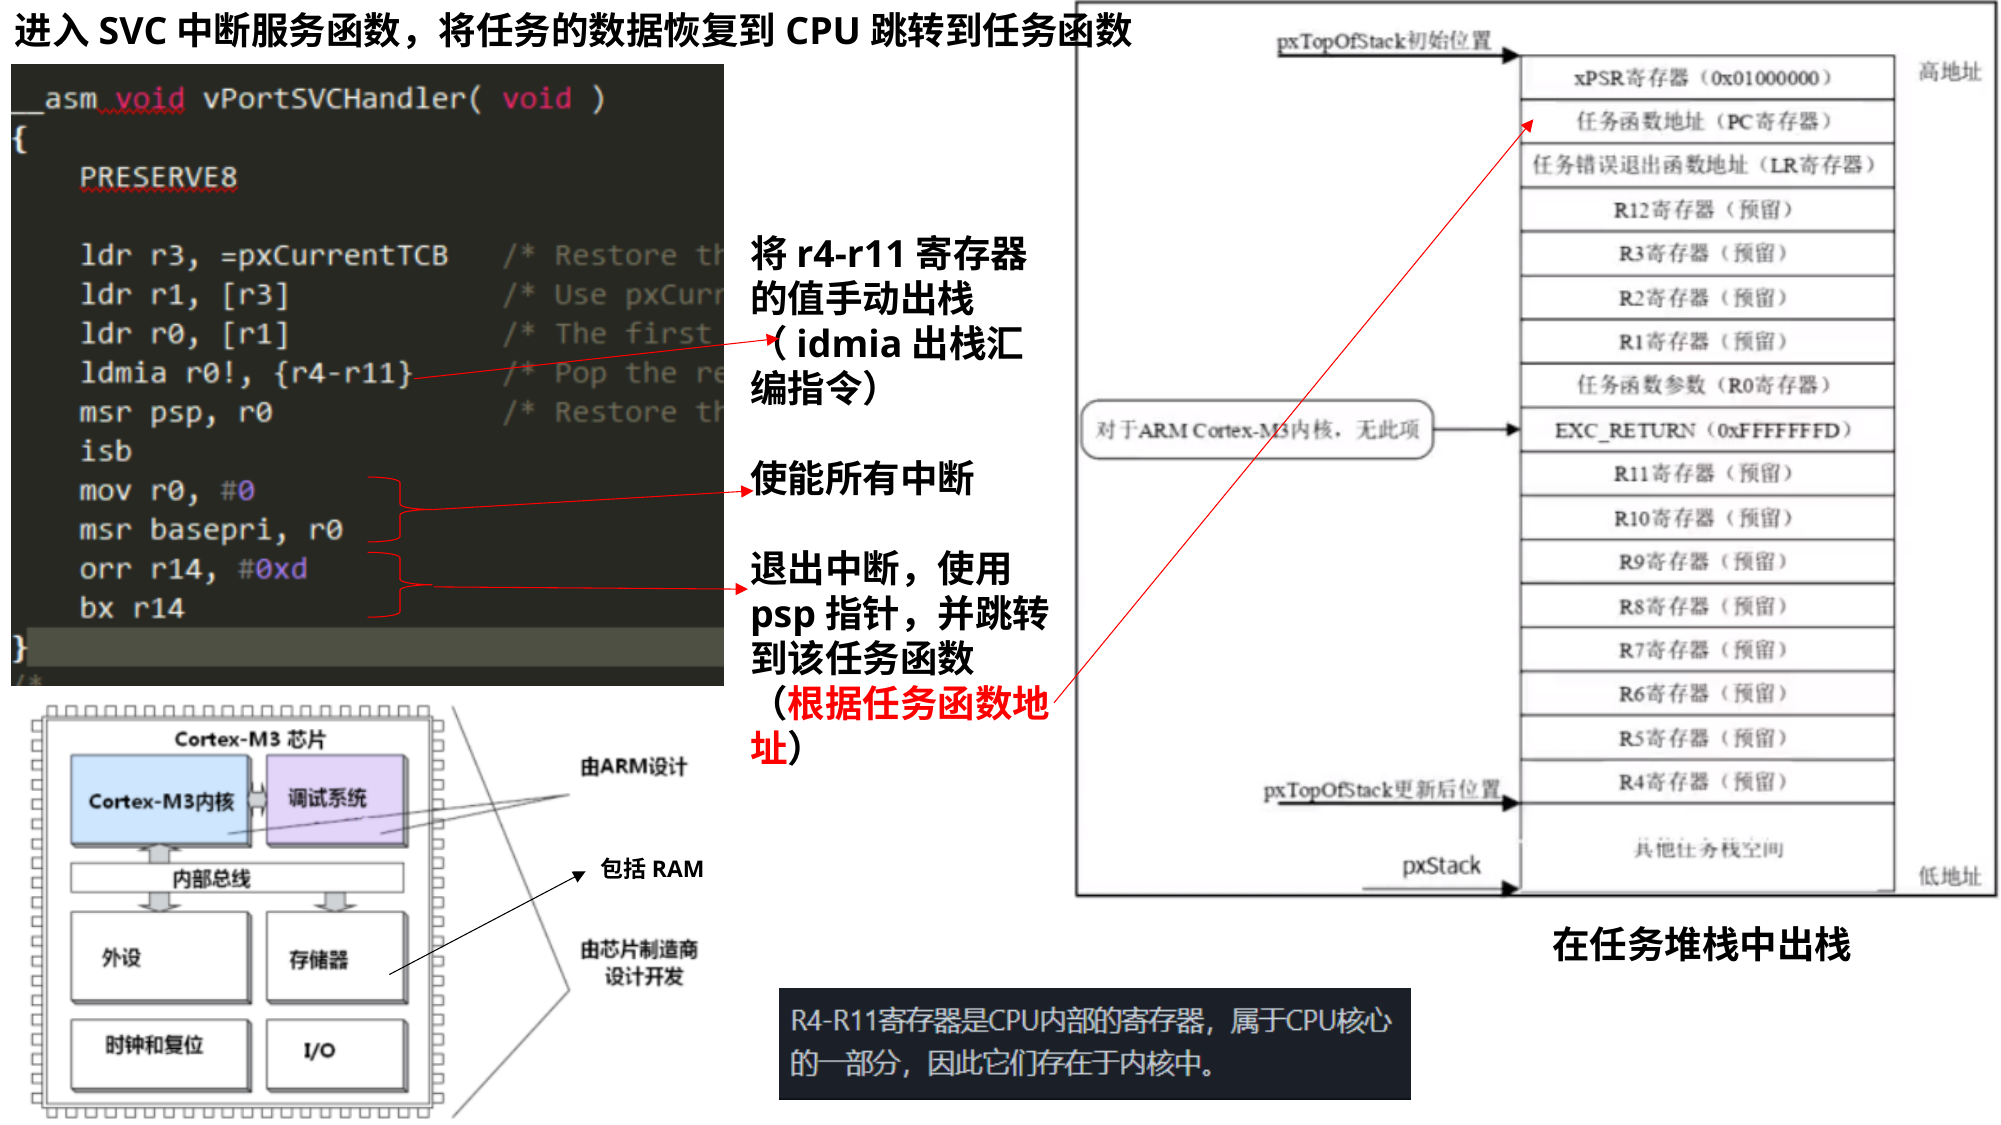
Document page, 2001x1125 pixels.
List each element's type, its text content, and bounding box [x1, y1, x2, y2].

picture [0, 692, 736, 1125]
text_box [1053, 119, 1534, 703]
text_box 在任务堆栈中出栈 [1537, 913, 1883, 974]
text_box 将r4-r11寄存器的值手动出栈（idmia出栈汇编指令） 使能所有中断 退出中断，使用psp指针，并跳转到该任务函数 （根据任务函数地址） [735, 222, 1074, 778]
text_box 进入SVC中断服务函数，将任务的数据恢复到CPU跳转到任务函数 [0, 0, 1074, 60]
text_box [432, 490, 754, 510]
picture [779, 988, 1411, 1100]
picture [11, 64, 724, 686]
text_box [434, 586, 749, 590]
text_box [413, 338, 780, 379]
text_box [389, 871, 586, 975]
picture [1074, 0, 2000, 900]
